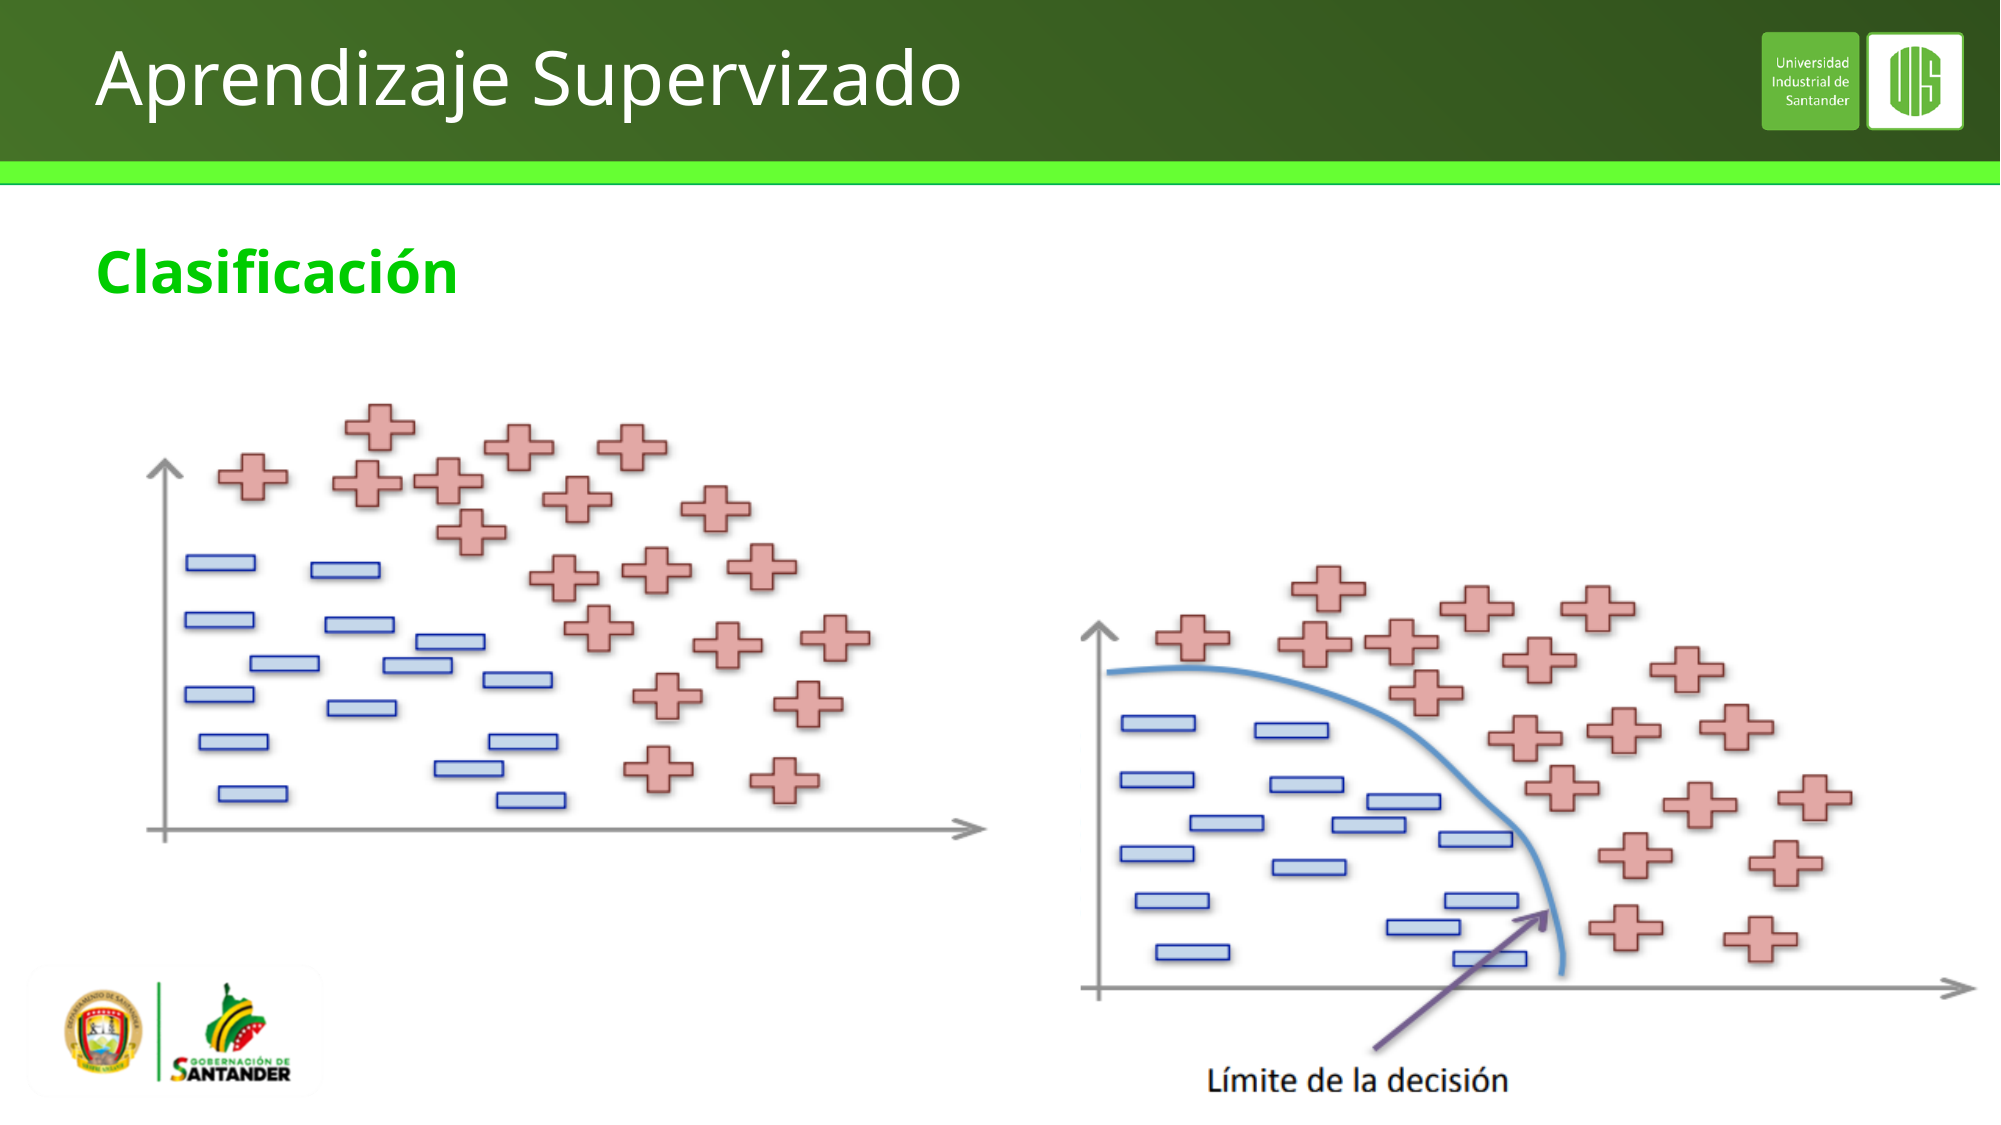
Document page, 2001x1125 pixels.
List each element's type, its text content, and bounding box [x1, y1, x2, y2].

picture [134, 376, 1027, 856]
picture [24, 963, 325, 1099]
picture [1760, 30, 1965, 131]
title Aprendizaje Supervizado [80, 40, 1716, 123]
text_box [1080, 532, 2000, 1125]
text_box Clasificación [80, 227, 1081, 313]
